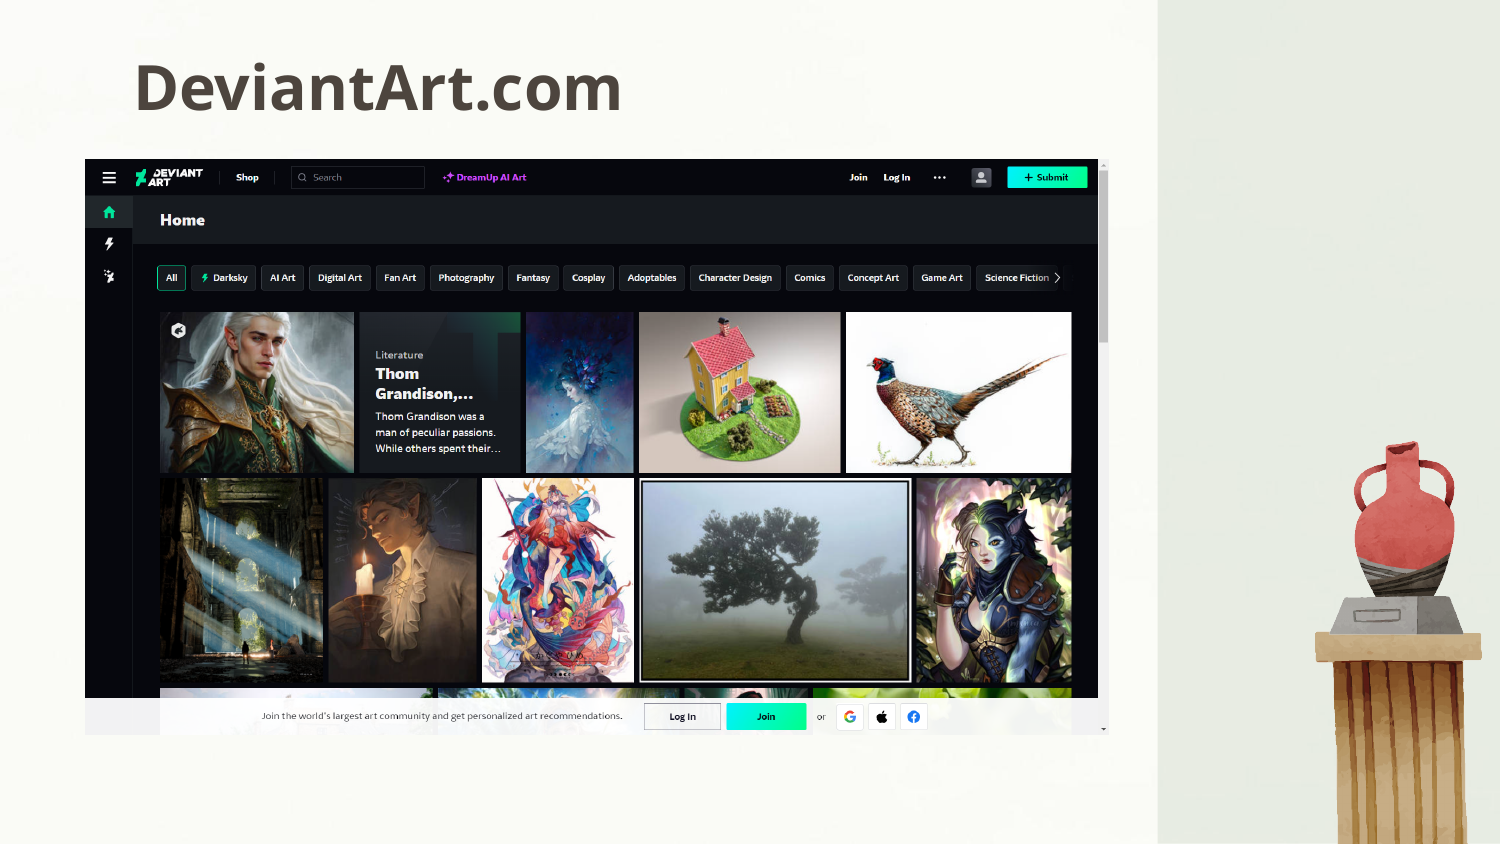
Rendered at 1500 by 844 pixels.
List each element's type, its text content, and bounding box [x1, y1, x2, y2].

picture [1315, 441, 1482, 844]
picture [0, 0, 1157, 844]
title DeviantArt.com [118, 33, 650, 132]
